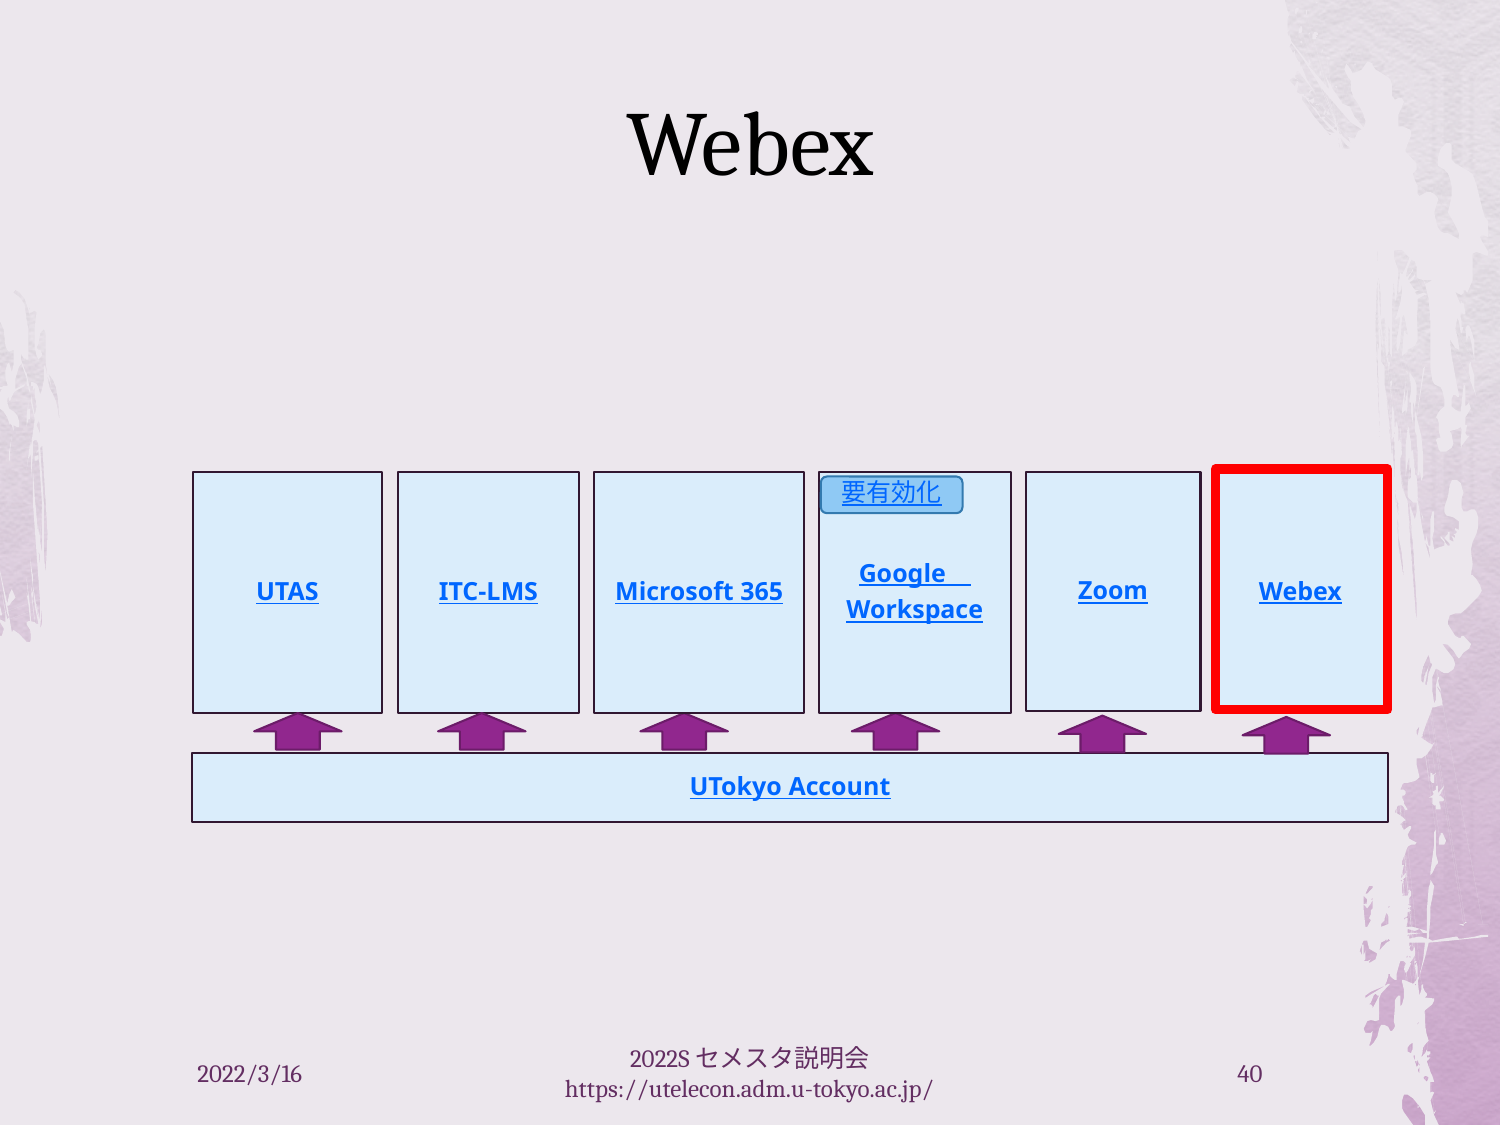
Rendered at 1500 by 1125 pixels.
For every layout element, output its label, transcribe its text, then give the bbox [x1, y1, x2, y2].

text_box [192, 472, 1388, 823]
slide_number 40 [1074, 1042, 1425, 1103]
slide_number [75, 1042, 425, 1103]
table_cell [1214, 468, 1389, 473]
footer 2022Sセメスタ説明会 https://utelecon.adm.u-tokyo.ac.jp/ [512, 1042, 988, 1103]
title Webex [75, 45, 1425, 233]
